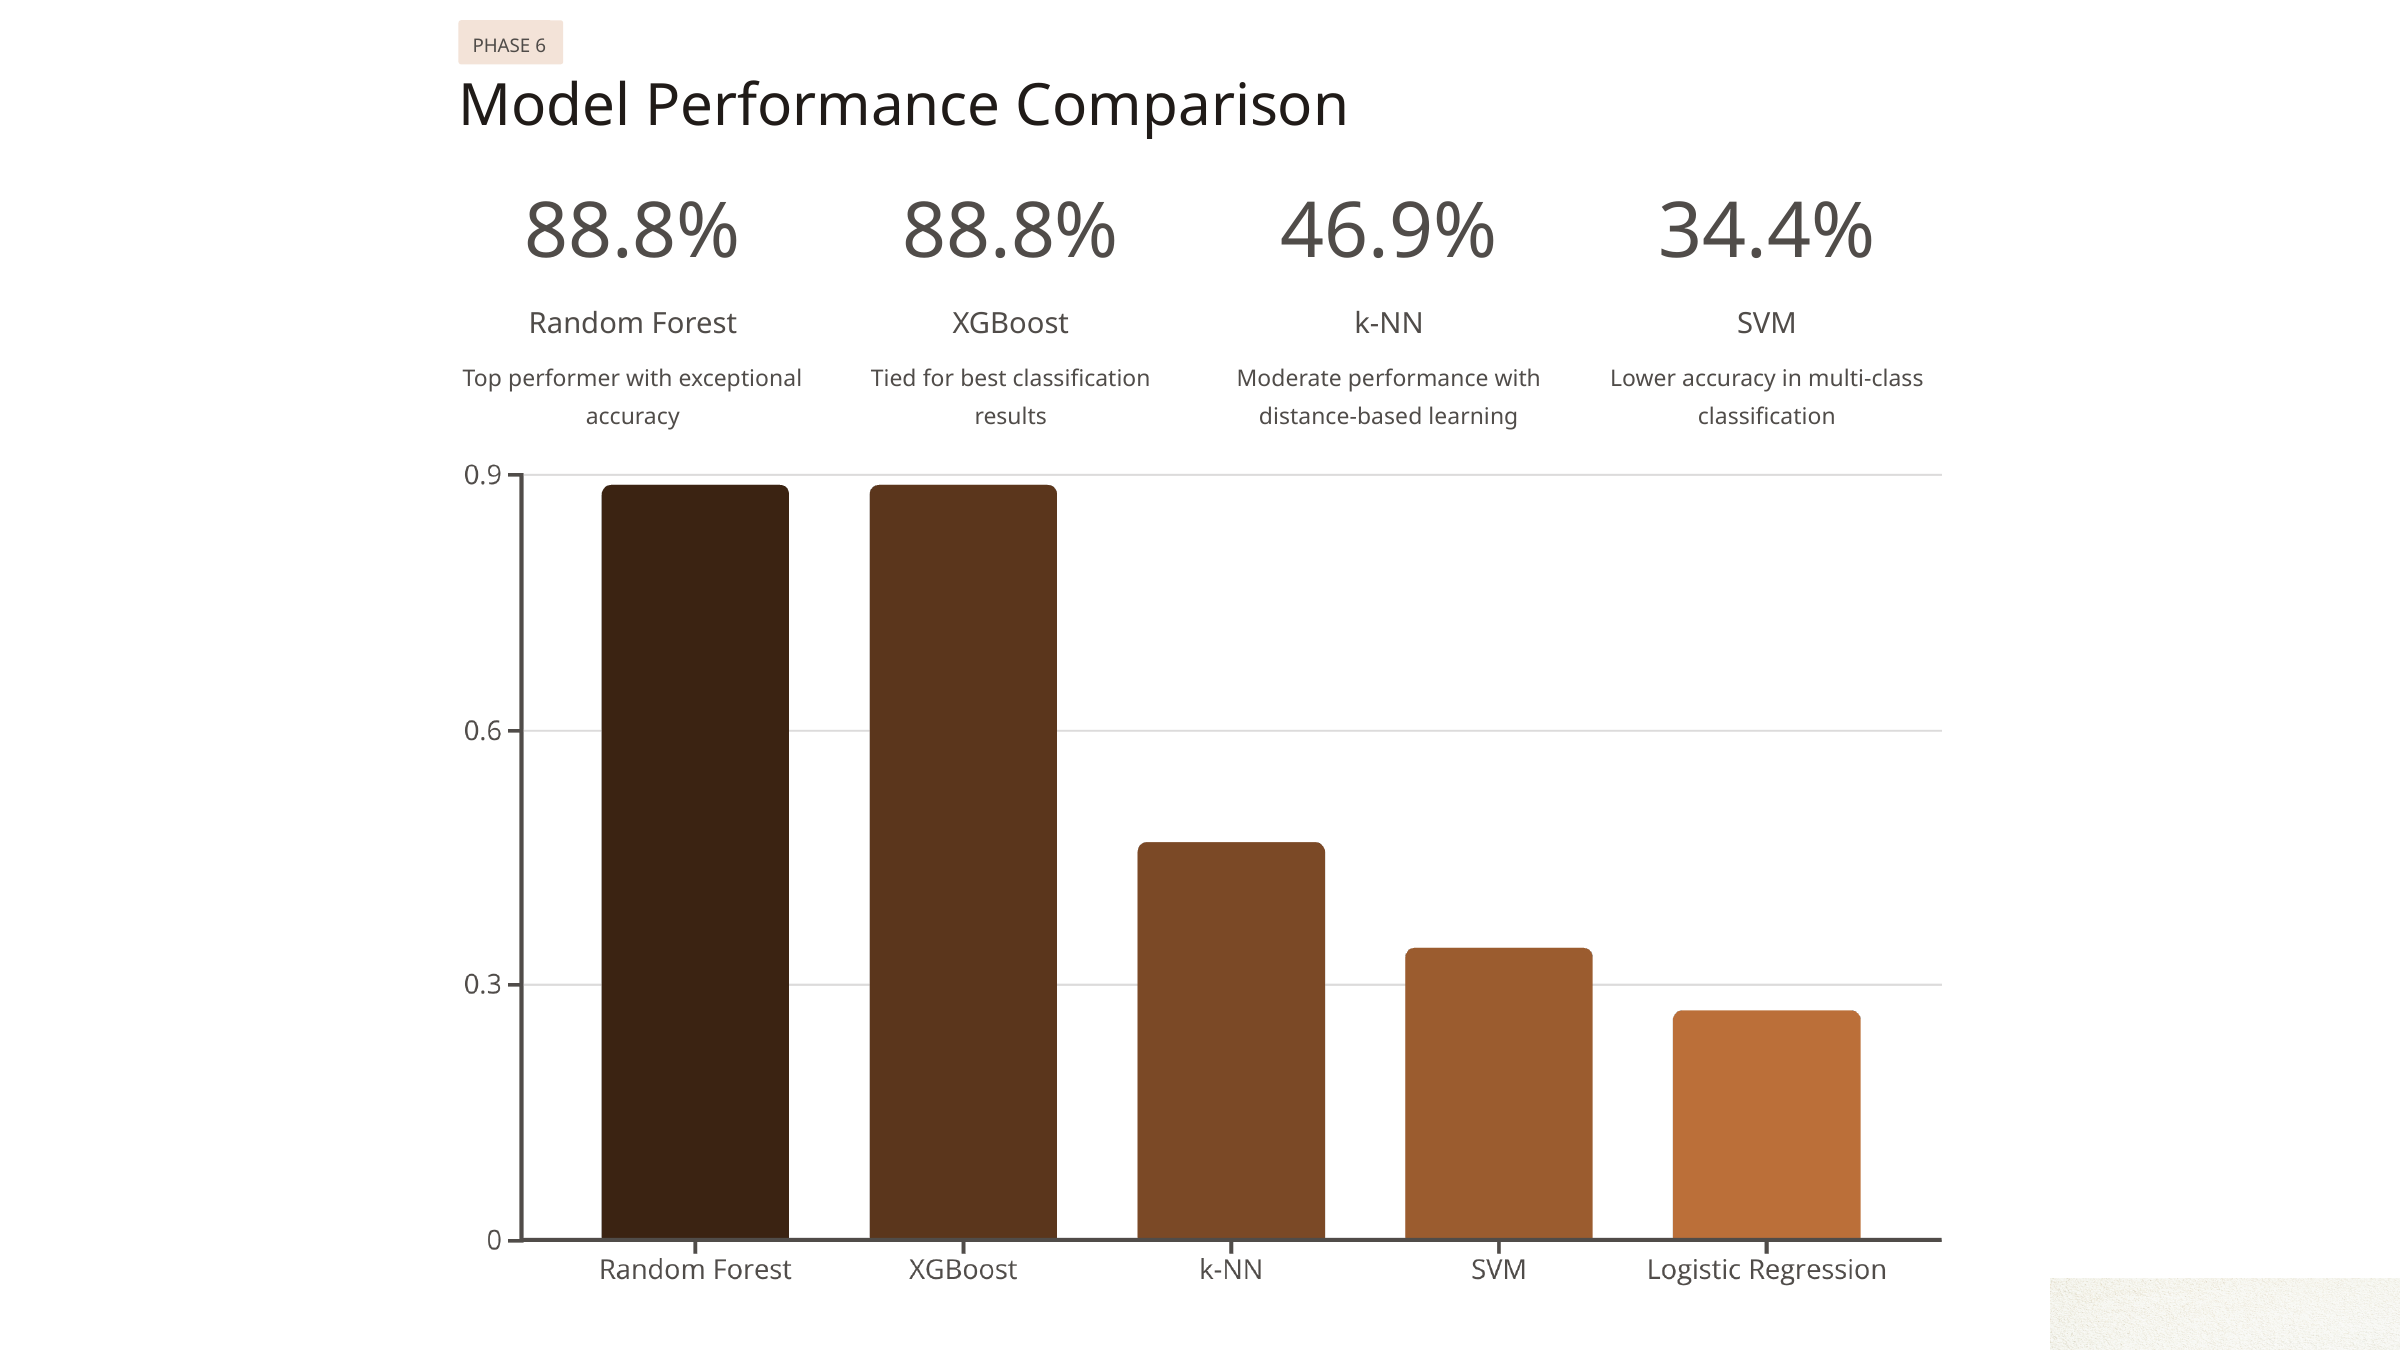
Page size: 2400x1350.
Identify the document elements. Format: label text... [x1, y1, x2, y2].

text_box Top performer with exceptional accuracy [458, 353, 808, 429]
text_box 34.4% [1592, 196, 1942, 274]
text_box Tied for best classification results [836, 353, 1186, 429]
text_box k-NN [1242, 302, 1536, 340]
text_box PHASE 6 [472, 27, 550, 58]
text_box 88.8% [458, 196, 808, 274]
picture [458, 455, 1942, 1286]
text_box 88.8% [836, 196, 1186, 274]
text_box 46.9% [1214, 196, 1564, 274]
text_box [458, 20, 564, 65]
text_box Model Performance Comparison [458, 64, 1387, 138]
text_box XGBoost [864, 302, 1158, 340]
text_box Moderate performance with distance-based learning [1214, 353, 1564, 429]
text_box Lower accuracy in multi-class classification [1592, 353, 1942, 429]
text_box SVM [1620, 302, 1914, 340]
text_box Random Forest [486, 302, 780, 340]
picture [2050, 1271, 2400, 1350]
